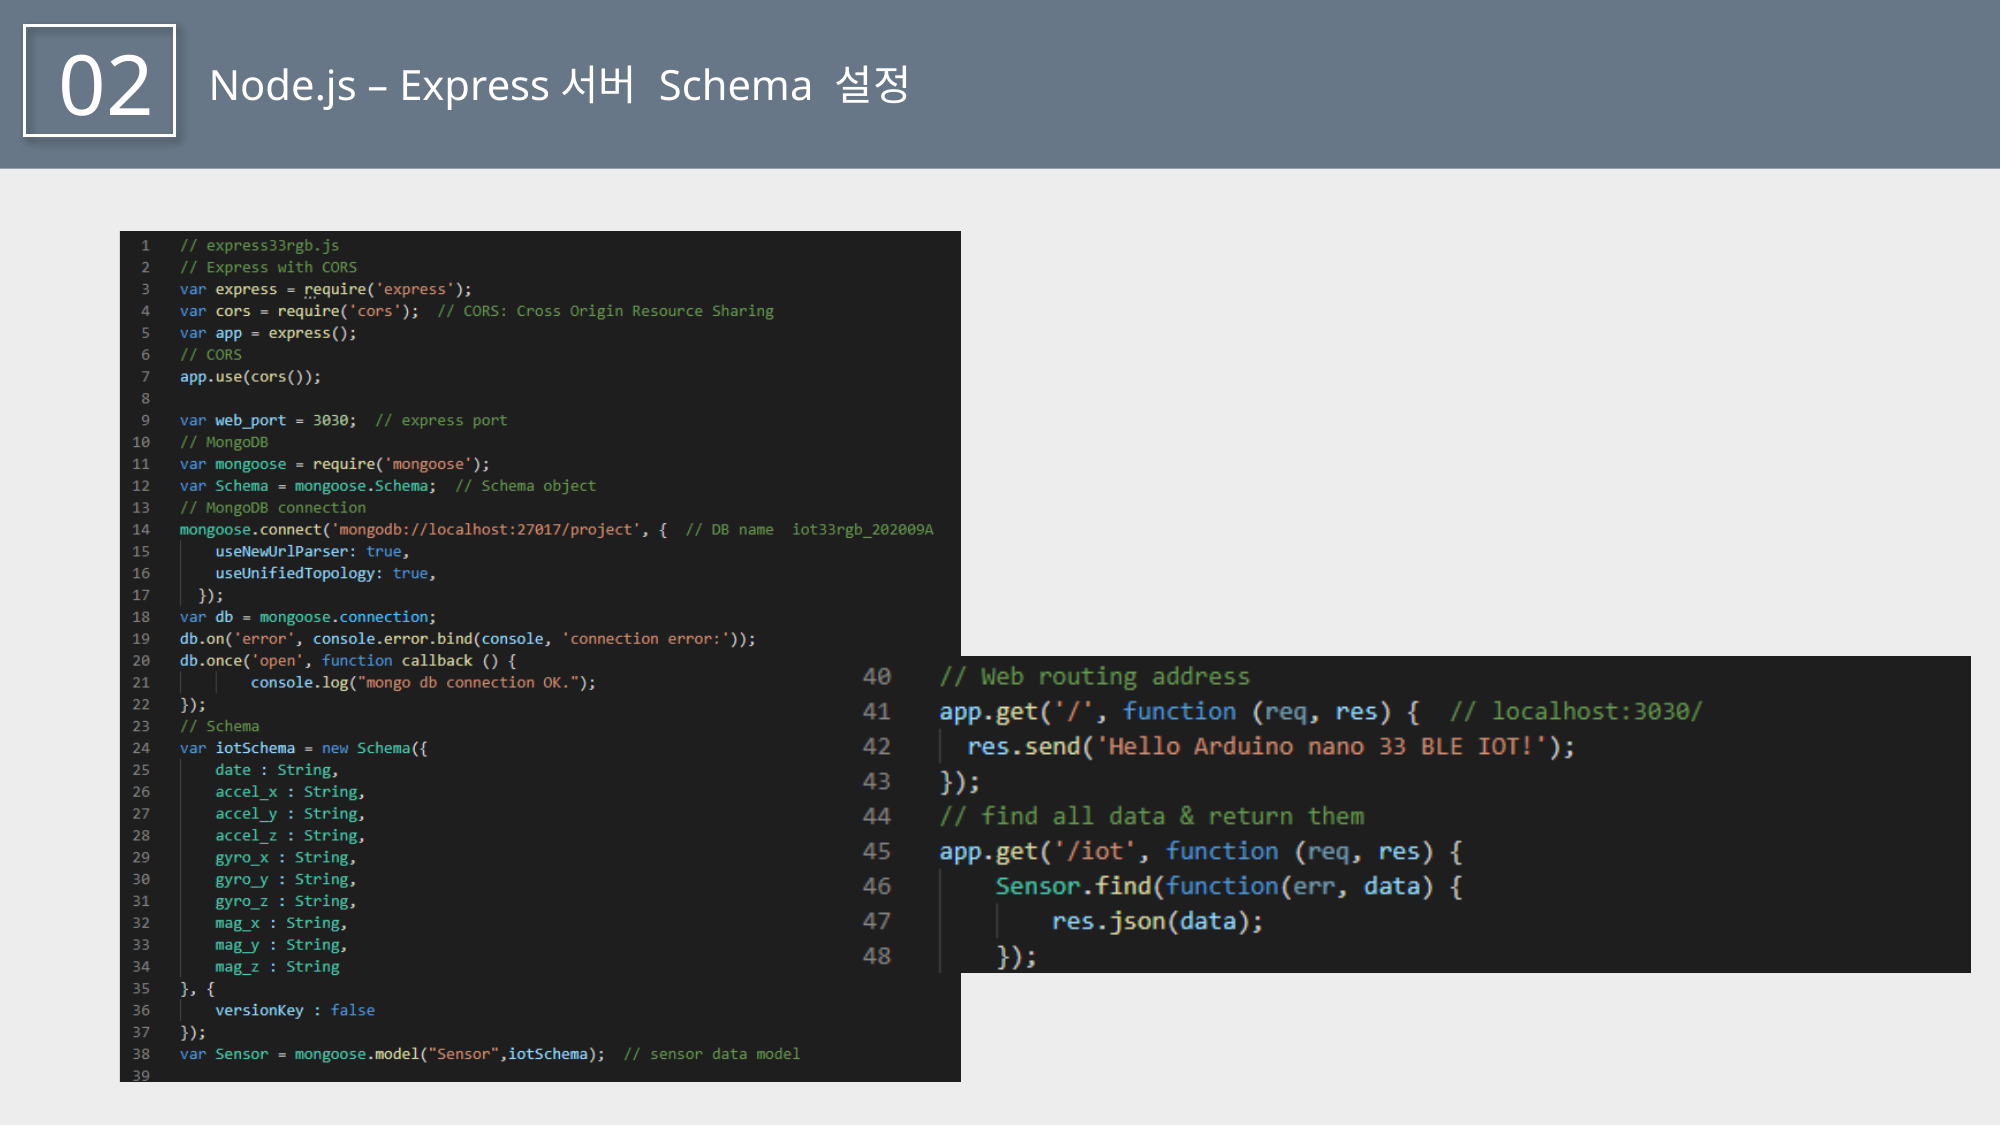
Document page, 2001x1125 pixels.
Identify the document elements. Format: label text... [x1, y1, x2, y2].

text_box Node.js – Express서버 Schema 설정 [193, 51, 927, 117]
text_box 02 [43, 25, 169, 140]
picture [119, 231, 1971, 1082]
text_box [0, 0, 2000, 170]
text_box [23, 24, 176, 137]
